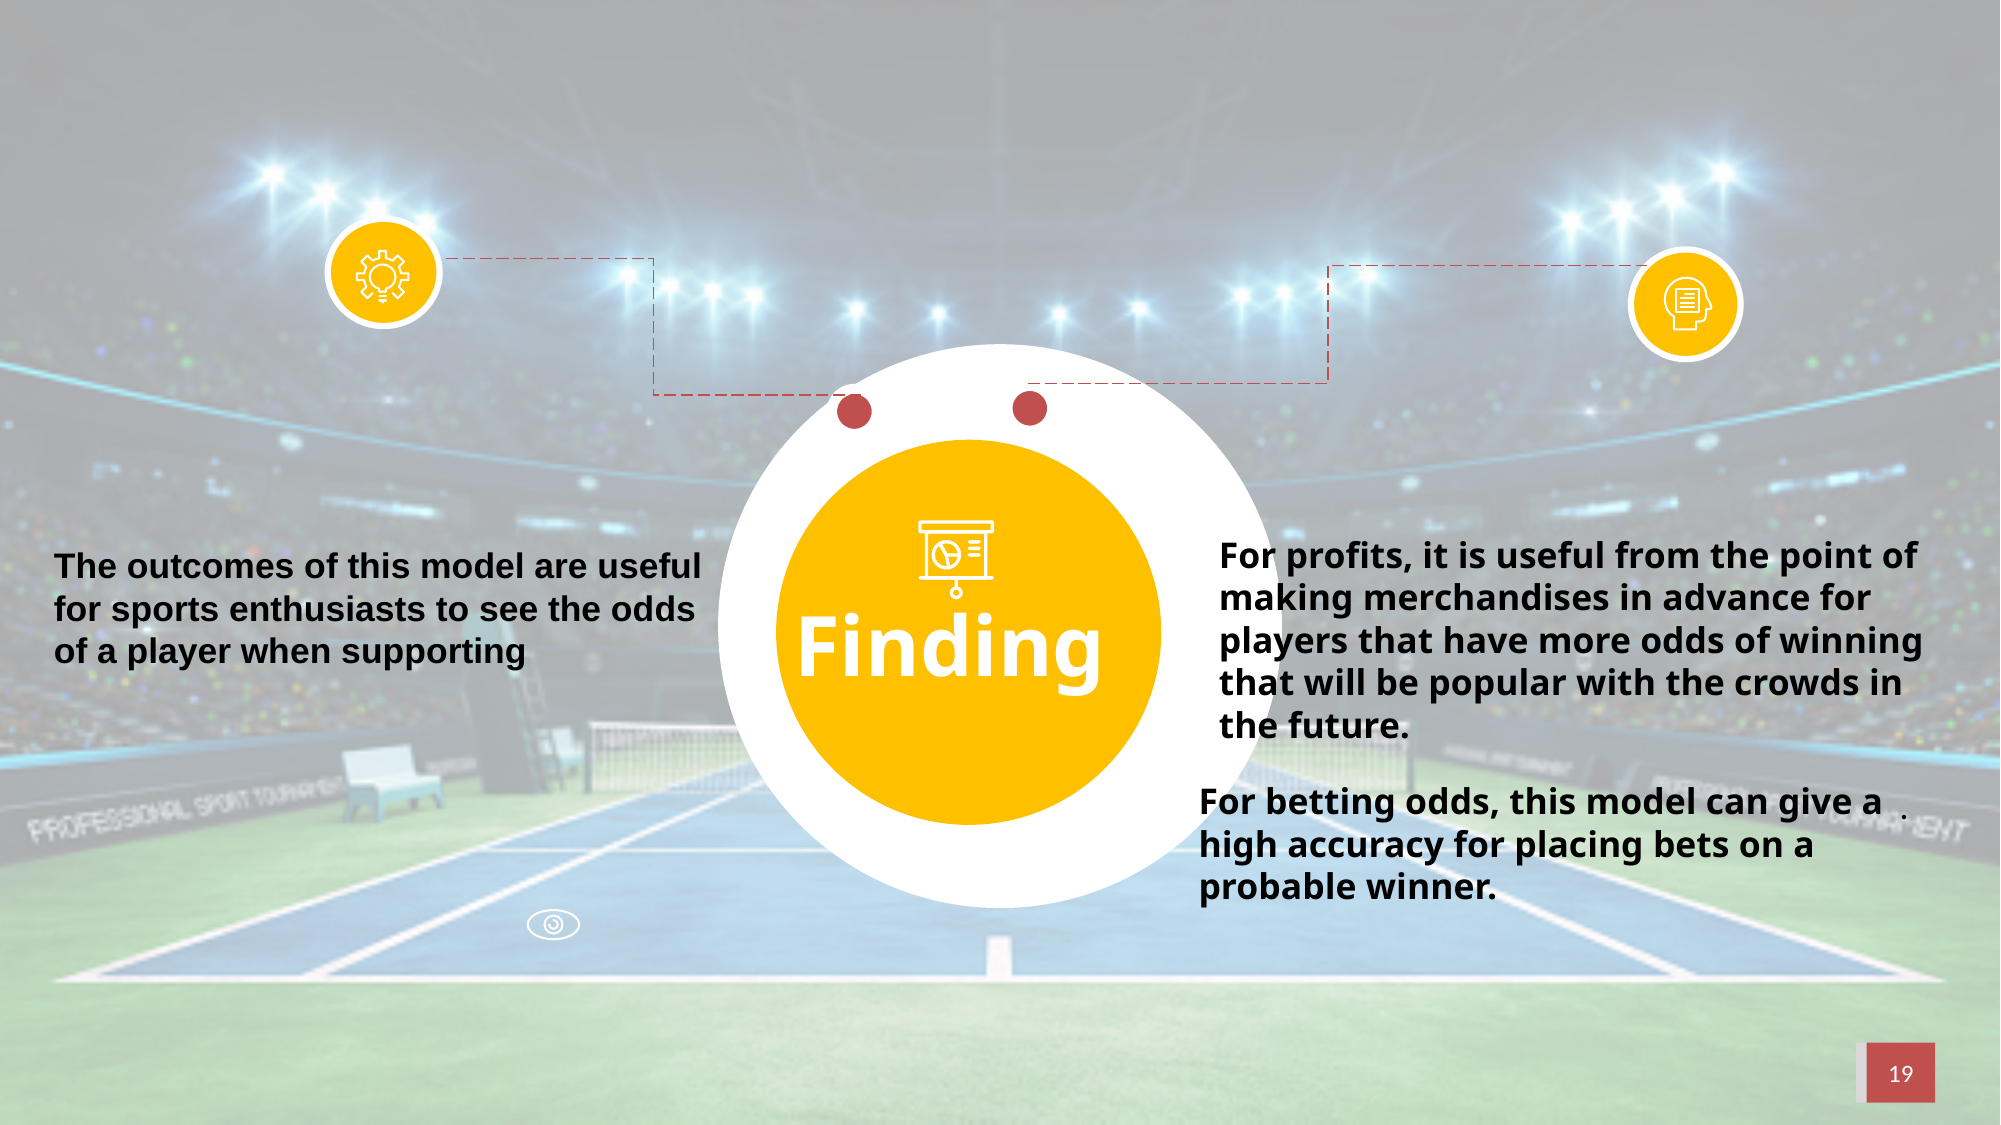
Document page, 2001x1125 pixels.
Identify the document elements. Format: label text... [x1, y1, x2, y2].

text_box [780, 439, 1162, 825]
text_box [327, 218, 440, 327]
text_box For betting odds, this model can give a high accuracy for placing bets on a probable winner. [1198, 779, 1947, 907]
text_box [1007, 386, 1053, 431]
text_box [721, 344, 1266, 909]
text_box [356, 250, 409, 303]
text_box For profits, it is useful from the point of making merchandises in advance for players that have more odds of winning that will be popular with the crowds in the future. [1219, 532, 1967, 746]
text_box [918, 519, 995, 600]
text_box [831, 392, 877, 435]
text_box Finding [759, 593, 1141, 694]
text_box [1664, 277, 1712, 330]
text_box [527, 909, 580, 940]
text_box The outcomes of this model are useful for sports enthusiasts to see the odds of a player when supporting [53, 543, 736, 671]
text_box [445, 258, 862, 396]
text_box [1647, 249, 1741, 360]
slide_number 19 [1877, 1052, 1925, 1094]
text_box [1027, 265, 1648, 384]
